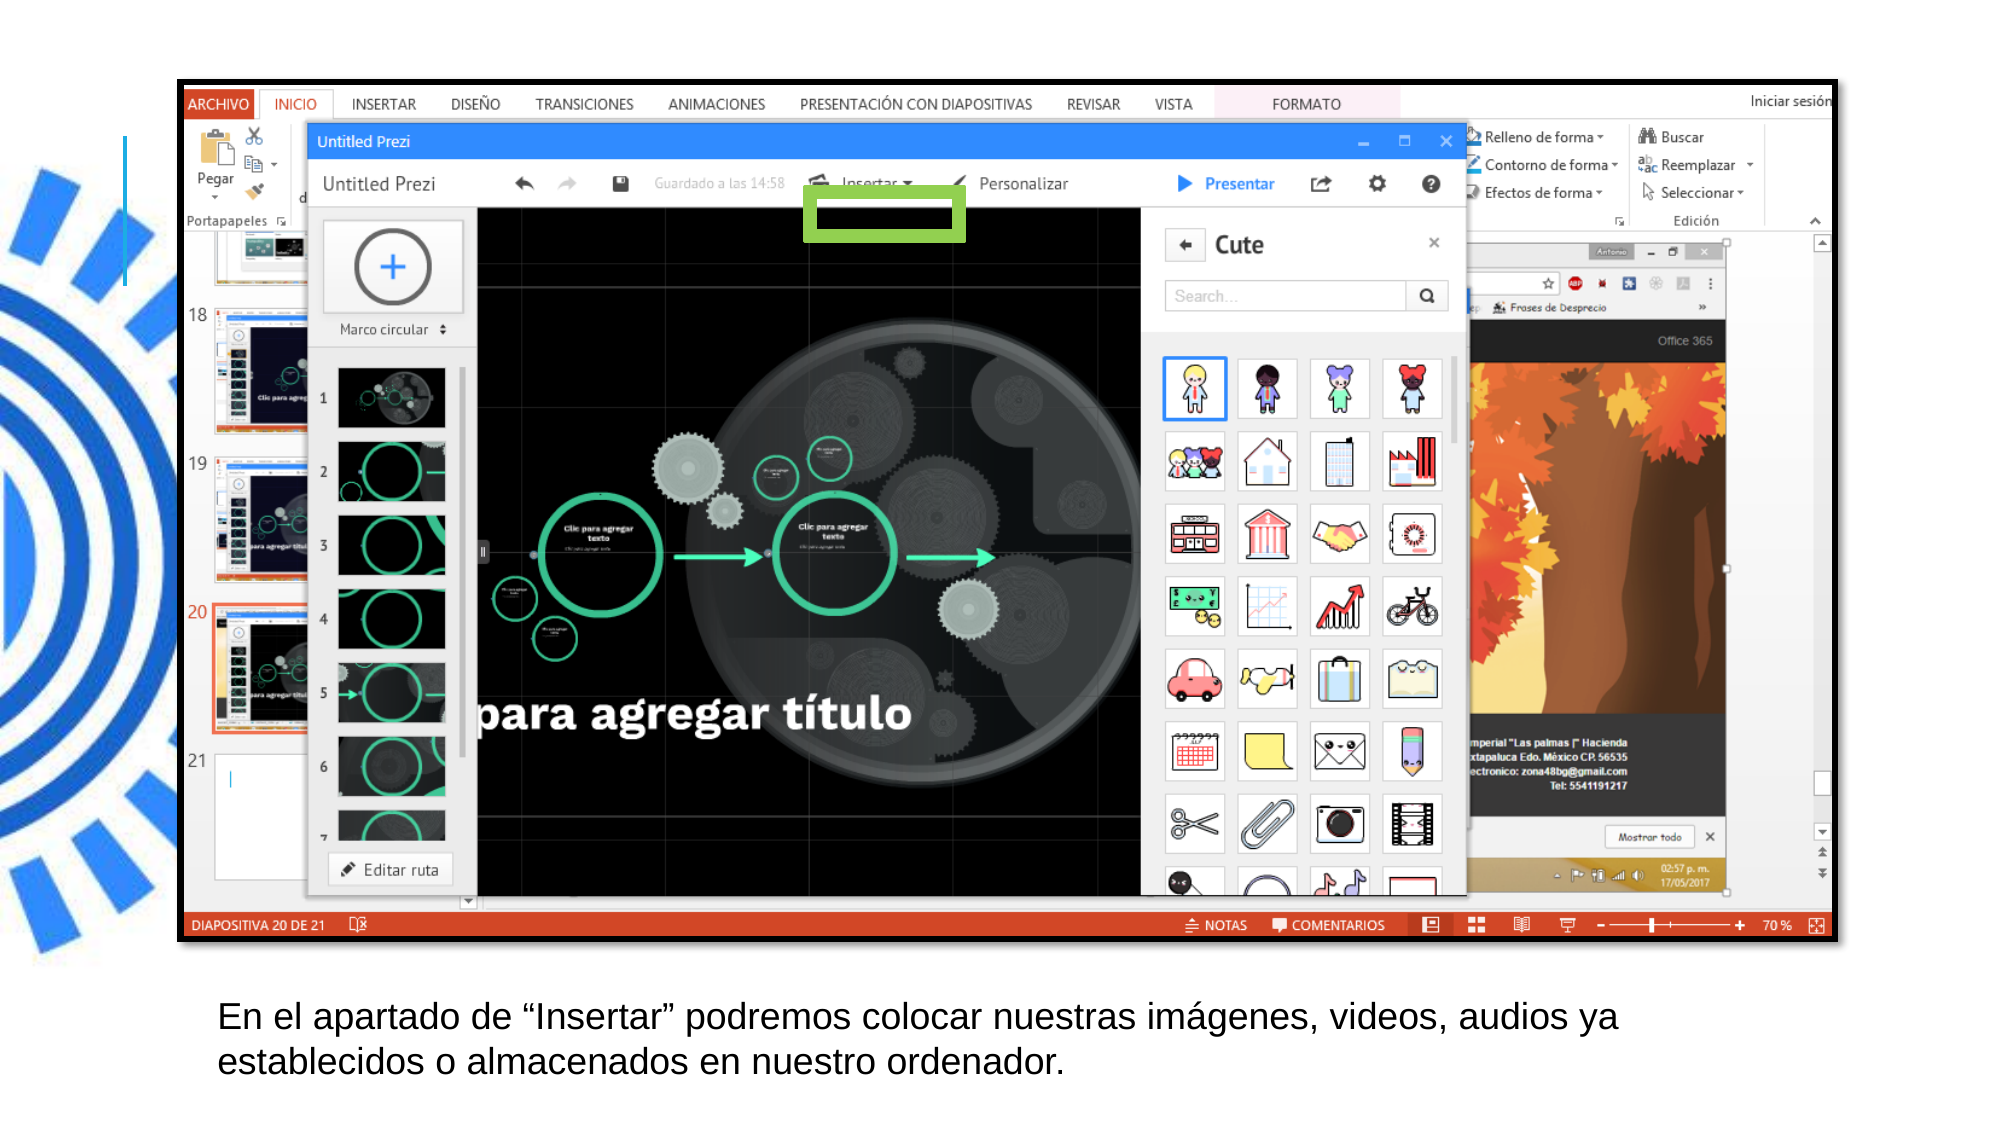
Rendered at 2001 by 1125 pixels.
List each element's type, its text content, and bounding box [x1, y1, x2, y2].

picture [0, 0, 2001, 1125]
text_box En el apartado de “Insertar” podremos colocar nuestras imágenes, videos, audios ya establecidos o almacenados en nuestro ordenador. [202, 984, 1849, 1090]
